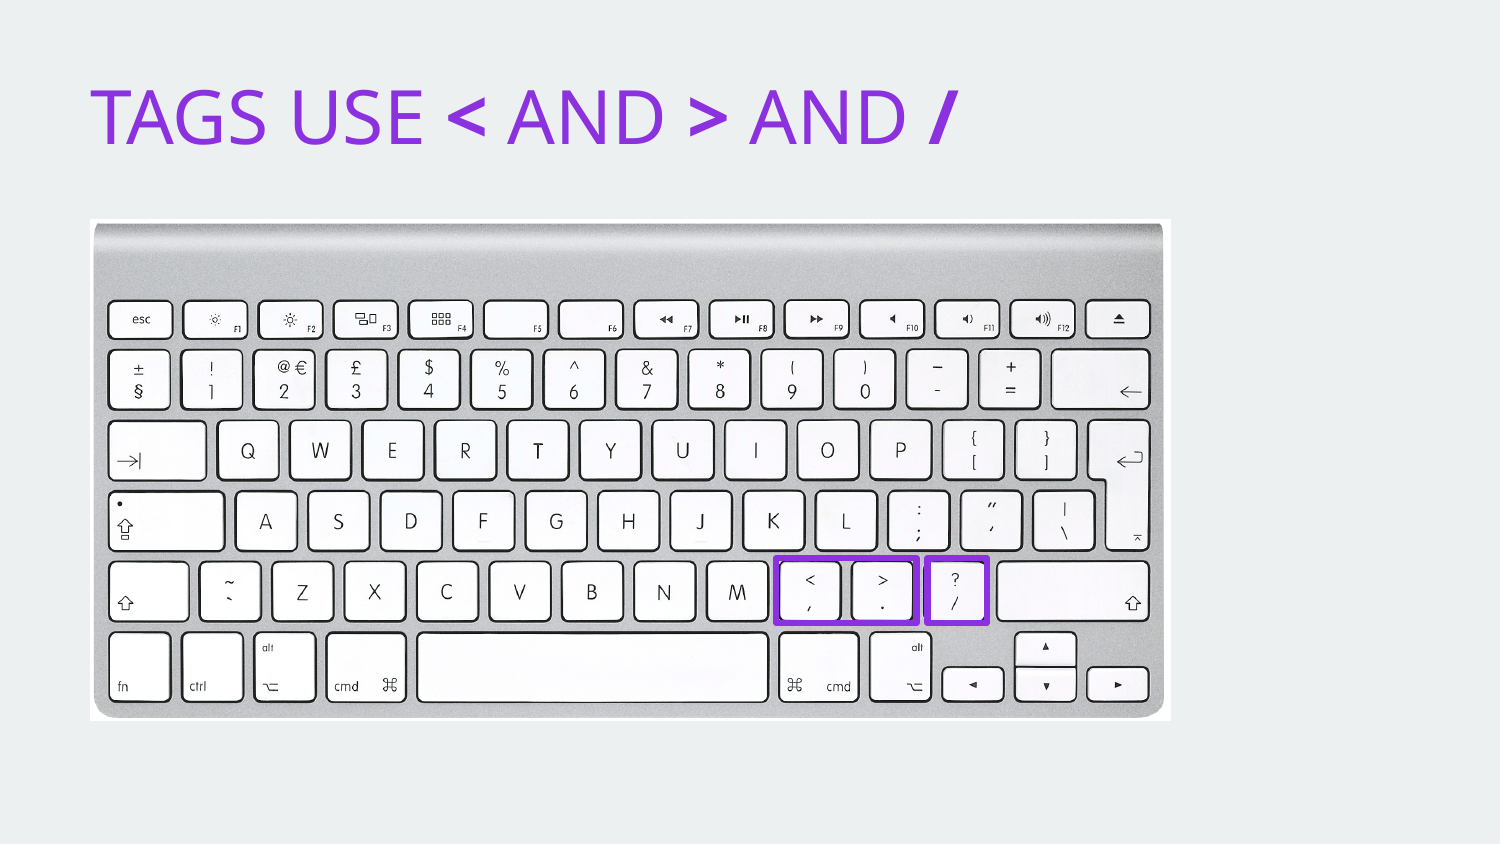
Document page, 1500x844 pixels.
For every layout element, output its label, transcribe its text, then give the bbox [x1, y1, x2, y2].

picture [90, 219, 1171, 721]
title TAGS USE < AND > AND / [75, 33, 1425, 175]
